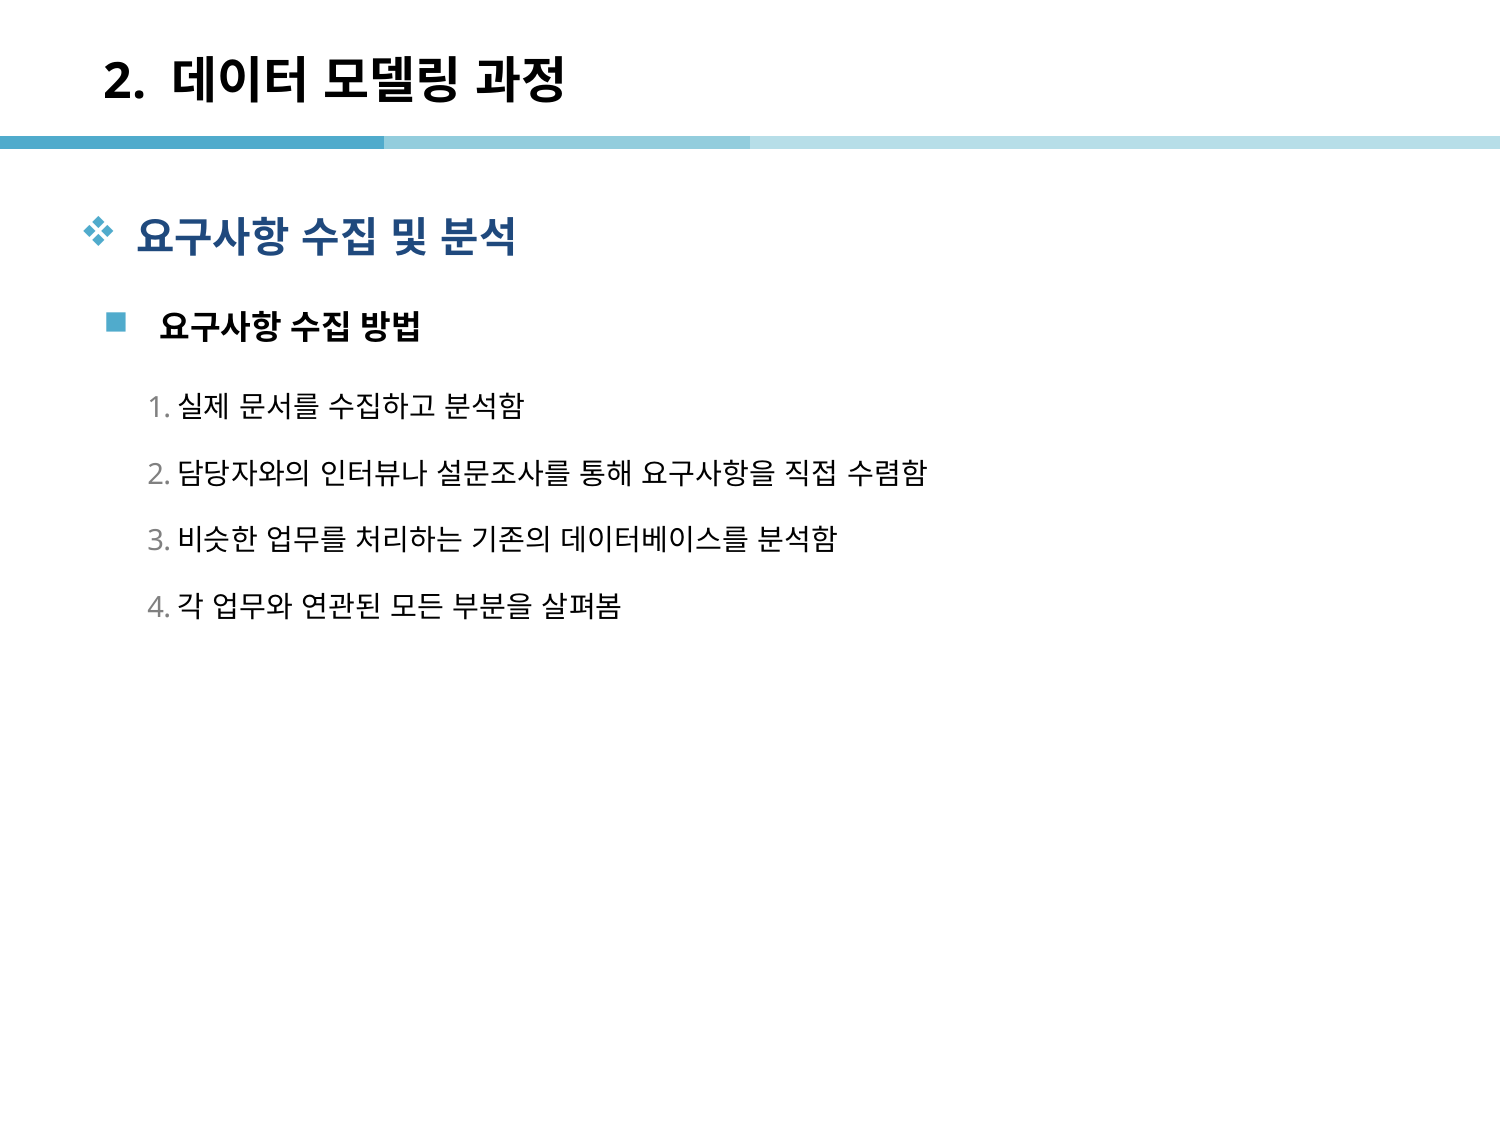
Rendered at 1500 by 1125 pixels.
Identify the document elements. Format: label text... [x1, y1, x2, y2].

list 요구사항 수집 방법 실제 문서를 수집하고 분석함 담당자와의 인터뷰나 설문조사를 통해 요구사항을 직접 수렴함 비슷한 업무를 처리하는 기존의 데이터베이스를 분석함 각 업무와 연관된 모든 부분을 살펴봄 [88, 278, 1412, 1039]
title 2. 데이터 모델링 과정 [88, 32, 1330, 124]
text_box 요구사항 수집 및 분석 [64, 178, 1388, 268]
